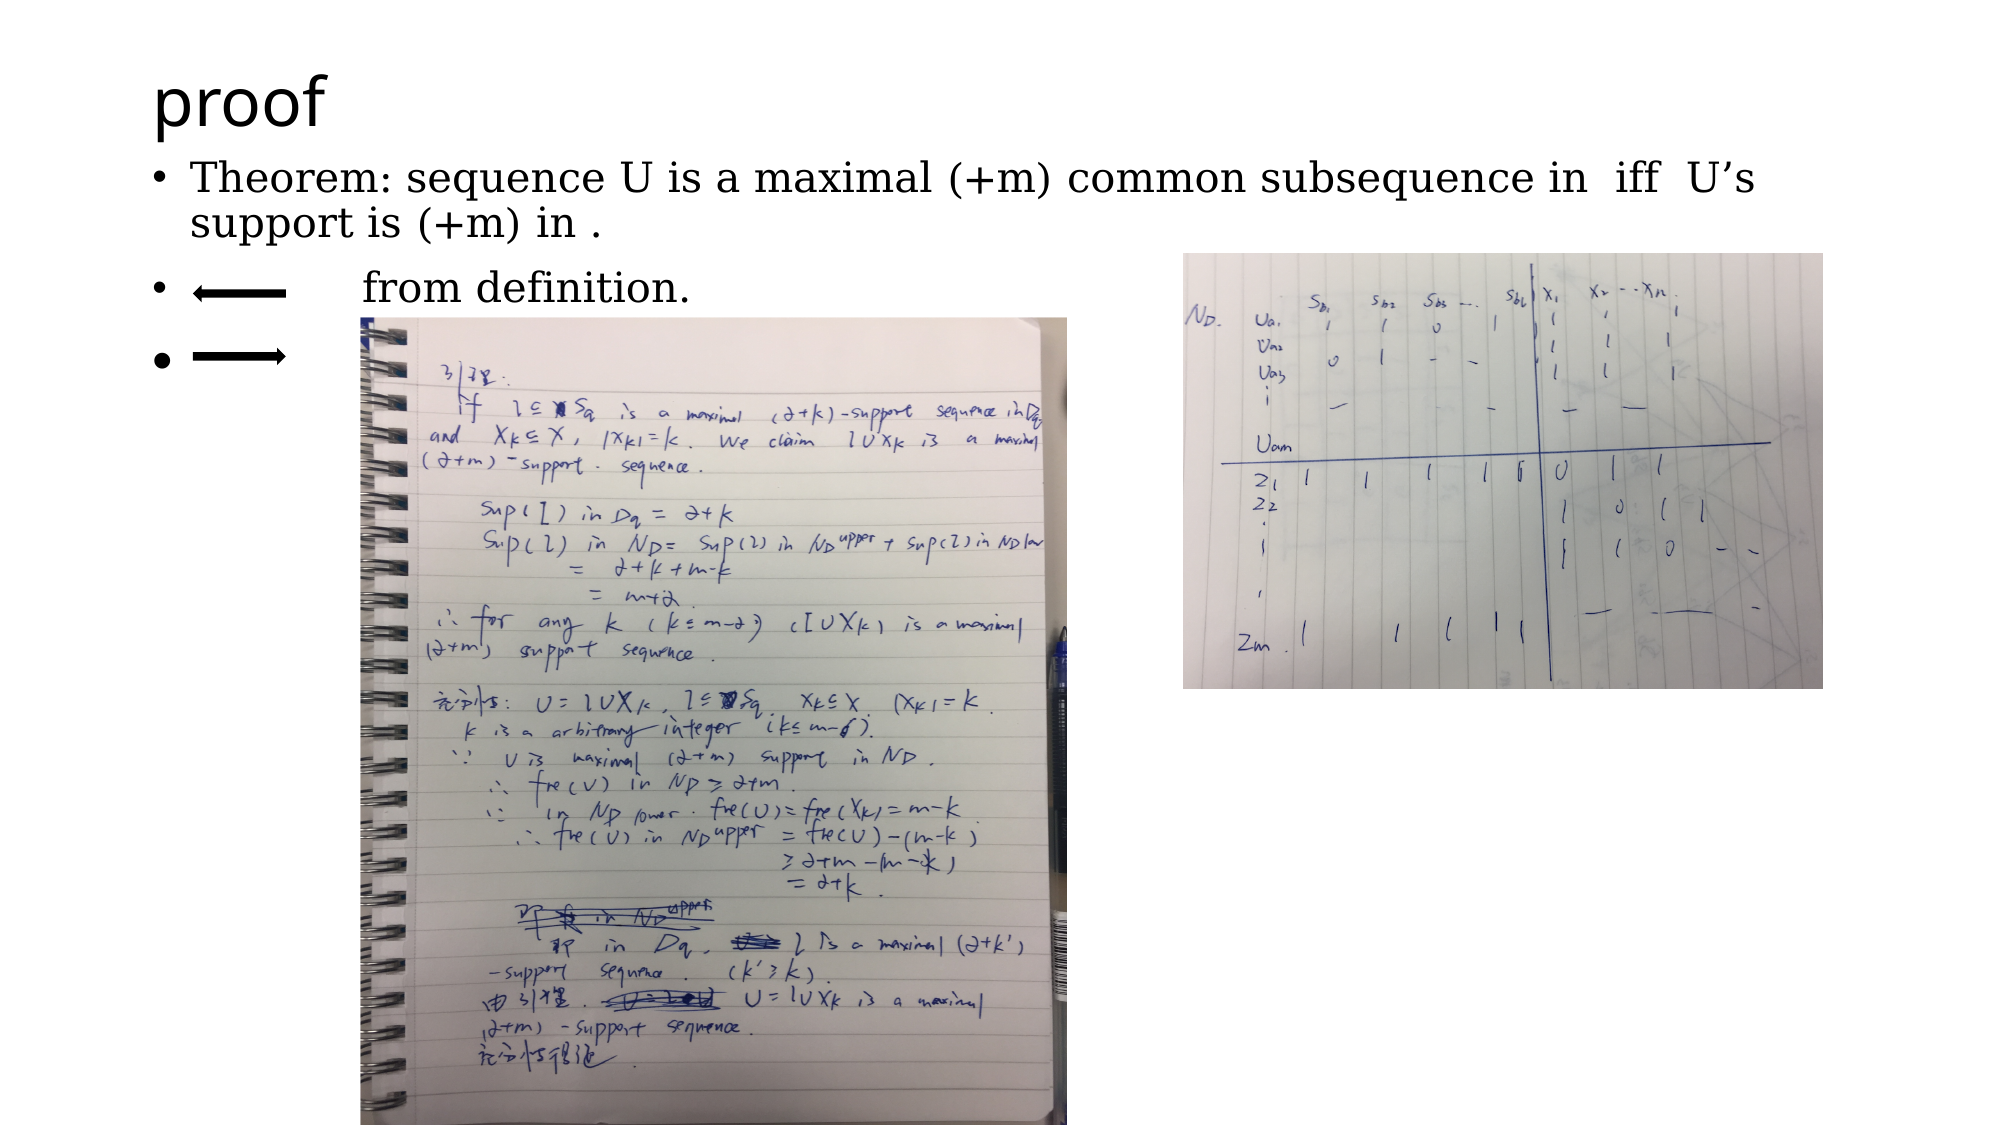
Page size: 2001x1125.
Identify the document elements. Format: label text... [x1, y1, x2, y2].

text_box [192, 347, 286, 366]
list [1183, 253, 1823, 690]
text_box [192, 284, 286, 303]
picture [309, 318, 1117, 1125]
title proof [137, 59, 1863, 149]
